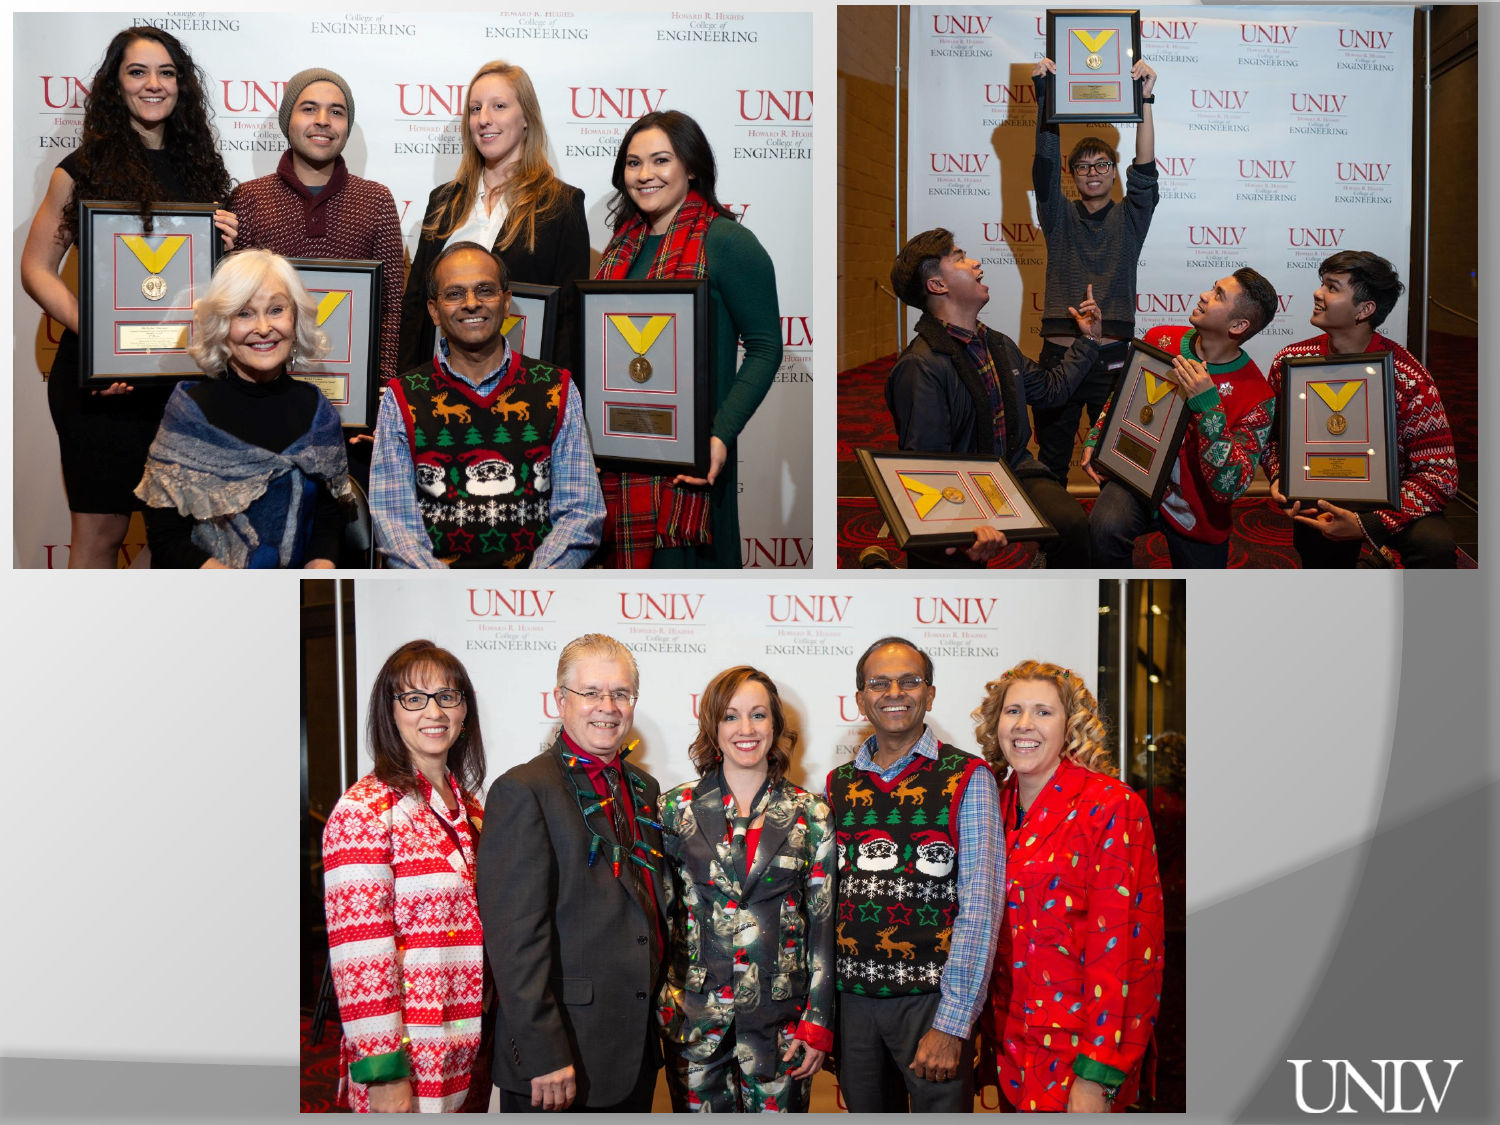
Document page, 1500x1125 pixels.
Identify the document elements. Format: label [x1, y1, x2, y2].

picture [1287, 1060, 1463, 1113]
picture [837, 5, 1478, 569]
picture [299, 578, 1186, 1113]
picture [13, 12, 813, 569]
